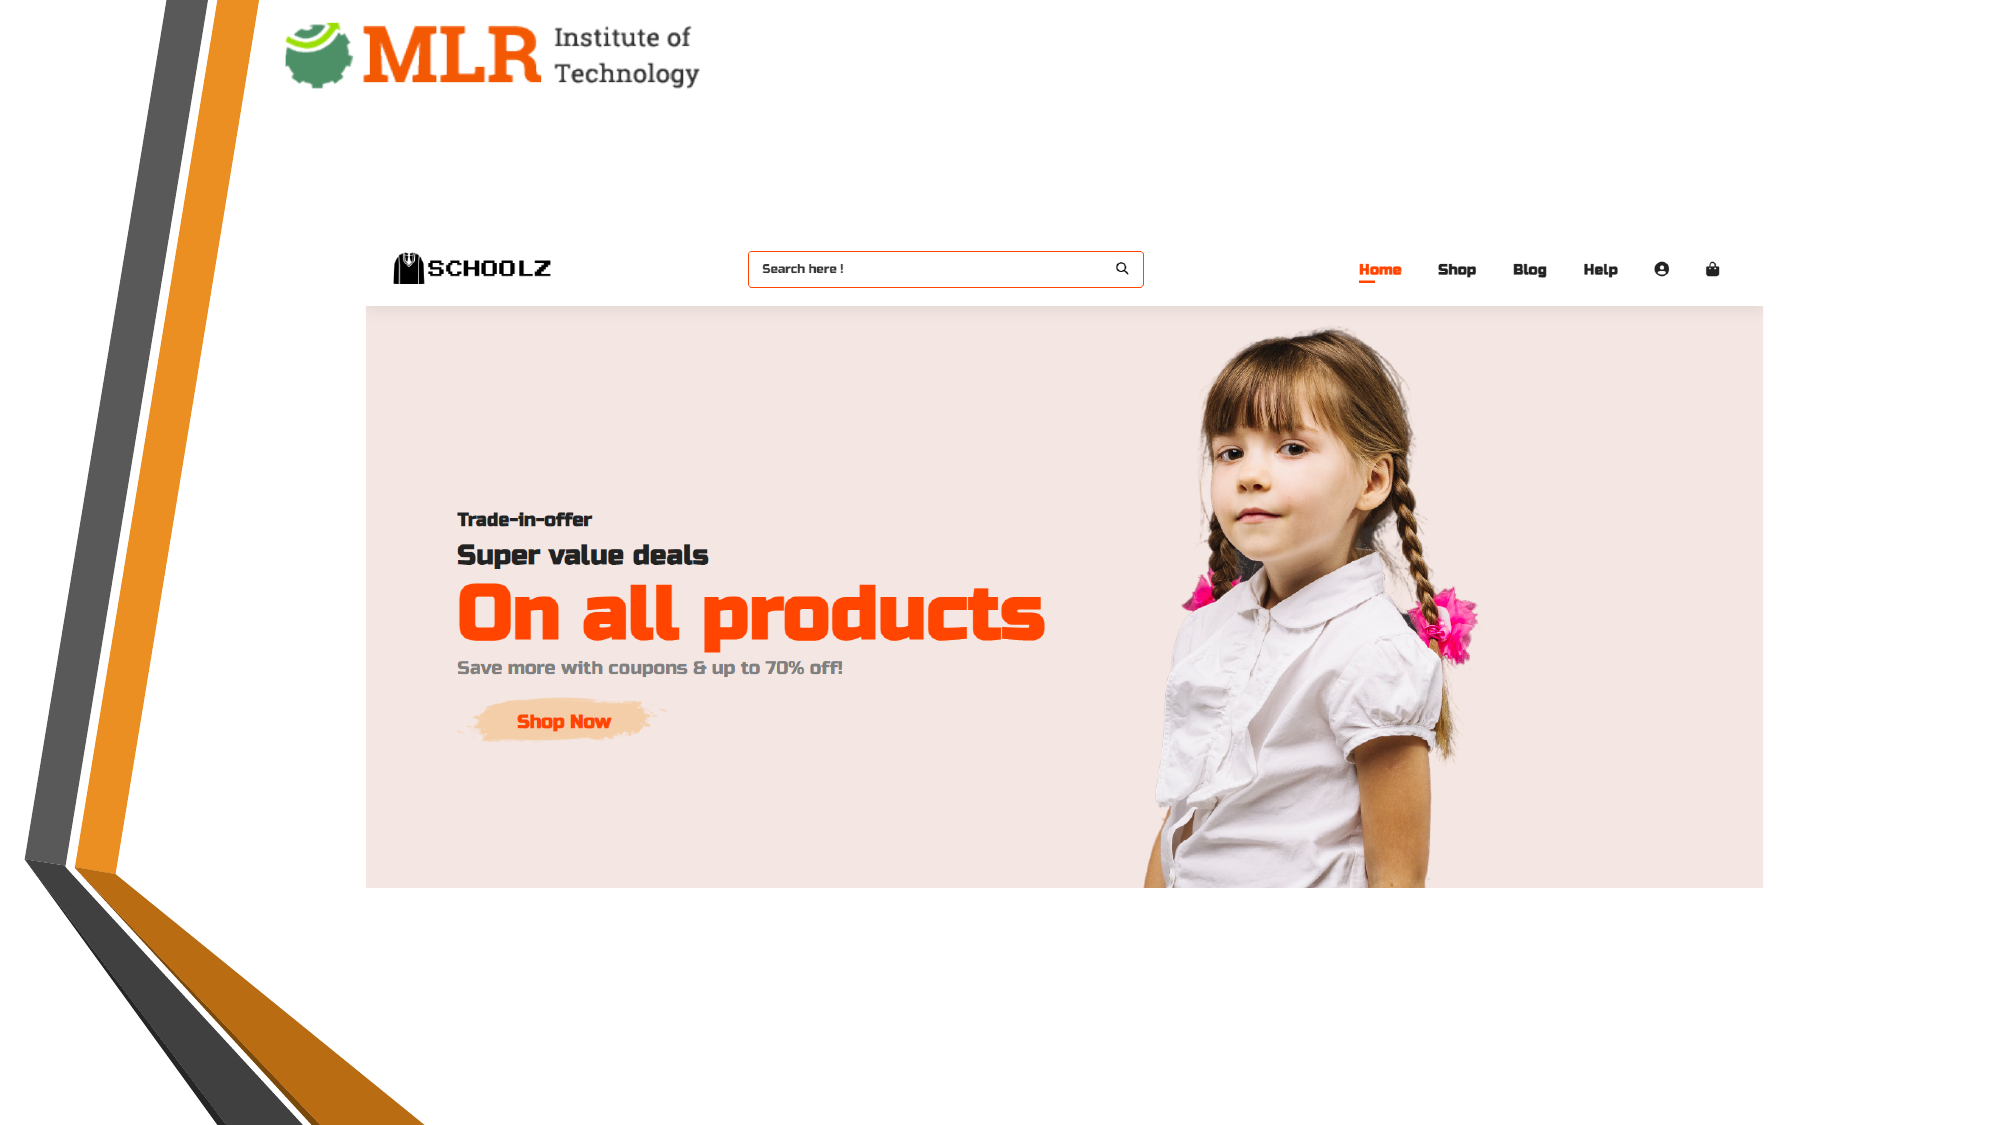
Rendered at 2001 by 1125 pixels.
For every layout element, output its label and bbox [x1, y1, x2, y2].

picture [285, 0, 710, 137]
picture [365, 237, 1764, 888]
